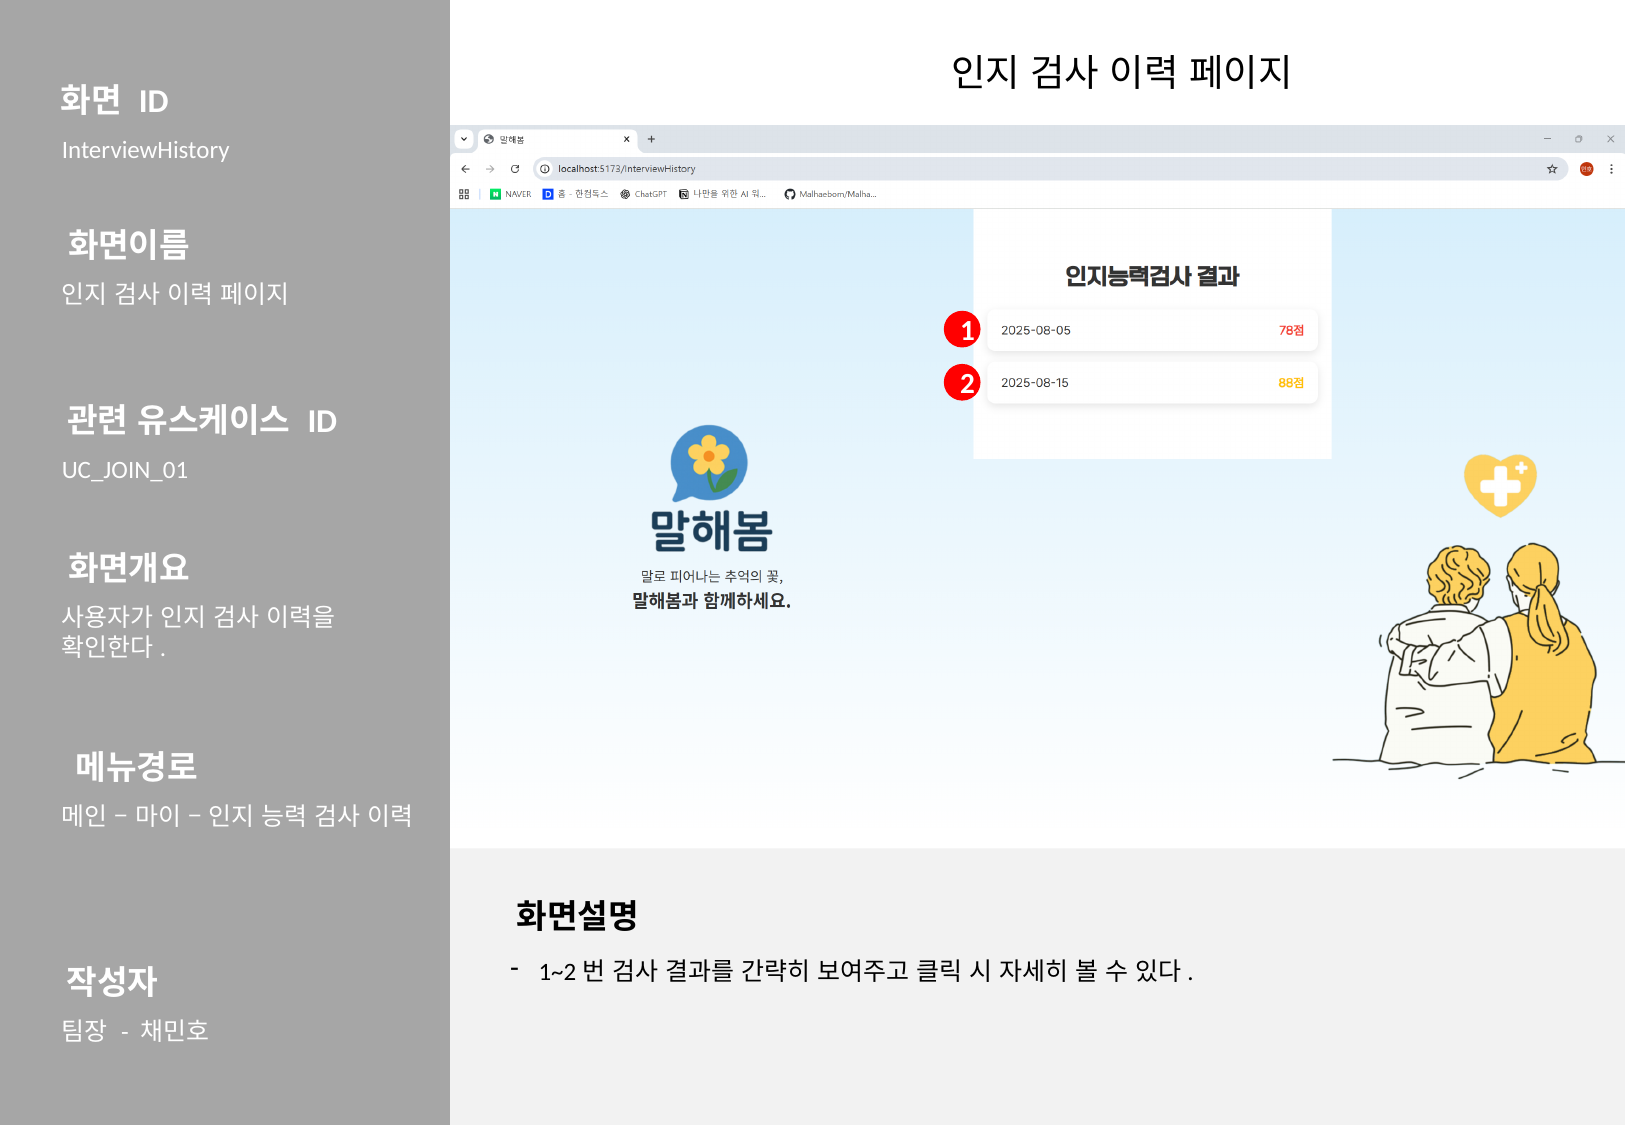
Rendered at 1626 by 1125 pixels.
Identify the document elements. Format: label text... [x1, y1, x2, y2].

picture [449, 125, 1625, 828]
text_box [46, 738, 437, 870]
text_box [46, 70, 404, 172]
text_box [46, 390, 404, 492]
text_box 인지 검사 이력 페이지 [936, 41, 1309, 101]
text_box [46, 215, 404, 317]
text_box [46, 539, 404, 671]
text_box 화면설명 [501, 887, 654, 943]
text_box [0, 0, 450, 1125]
text_box 1~2번 검사 결과를 간략히 보여주고 클릭 시 자세히 볼 수 있다. [495, 948, 1593, 994]
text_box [46, 953, 404, 1055]
text_box [450, 848, 1625, 1125]
